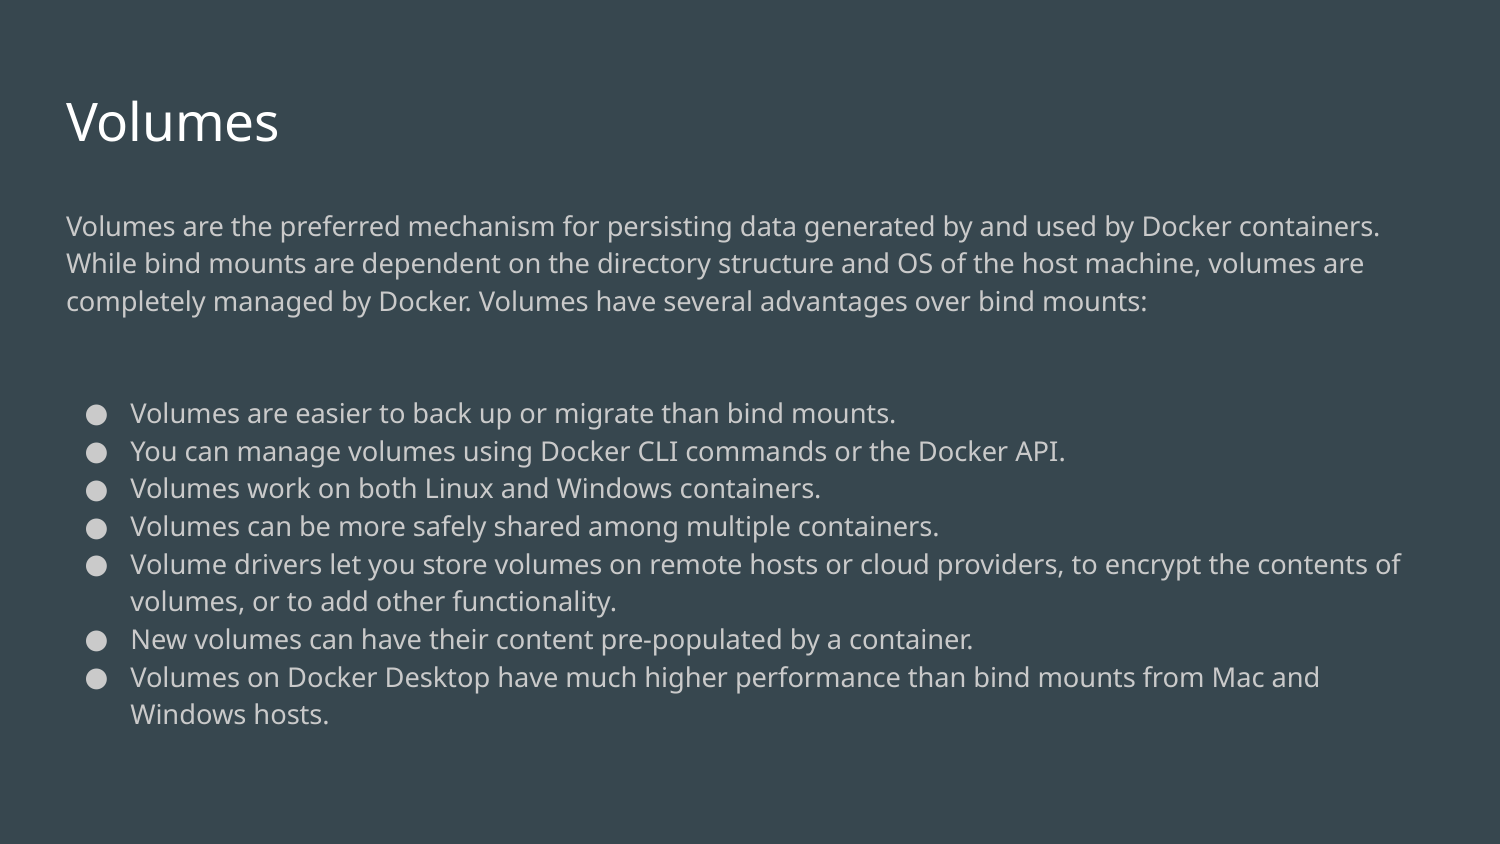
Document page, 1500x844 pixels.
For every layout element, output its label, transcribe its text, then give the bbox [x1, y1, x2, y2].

list Volumes are the preferred mechanism for persisting data generated by and used by Docker containers. While bind mounts are dependent on the directory structure and OS of the host machine, volumes are completely managed by Docker. Volumes have several advantages over bind mounts: Volumes are easier to back up or migrate than bind mounts. You can manage volumes using Docker CLI commands or the Docker API. Volumes work on both Linux and Windows containers. Volumes can be more safely shared among multiple containers. Volume drivers let you store volumes on remote hosts or cloud providers, to encrypt the contents of volumes, or to add other functionality. New volumes can have their content pre-populated by a container. Volumes on Docker Desktop have much higher performance than bind mounts from Mac and Windows hosts. [51, 189, 1449, 750]
title Volumes [51, 72, 1449, 167]
